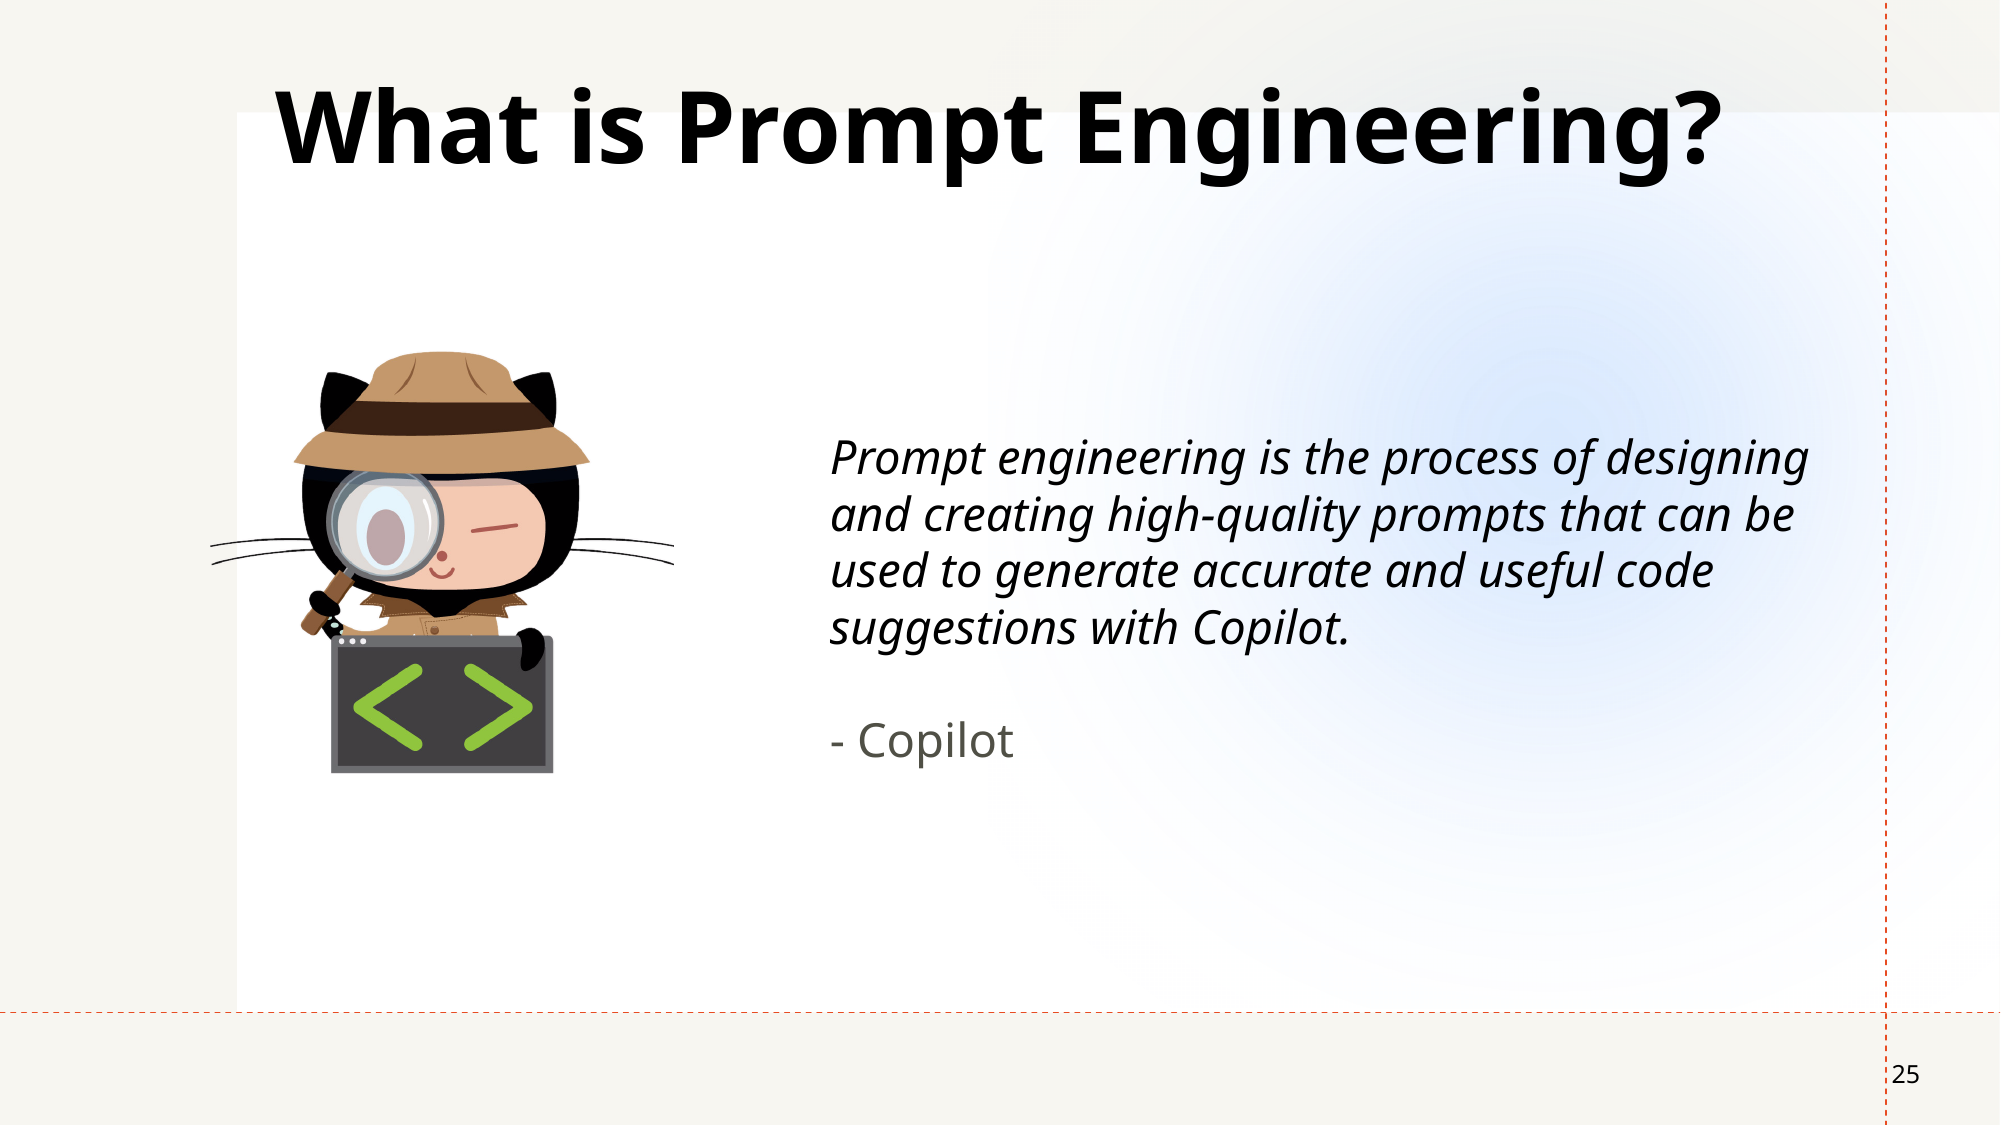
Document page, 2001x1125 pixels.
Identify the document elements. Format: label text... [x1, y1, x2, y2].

slide_number 25 [1871, 1038, 1992, 1125]
picture [988, 0, 2001, 1009]
text_box Prompt engineering is the process of designing and creating high-quality prompts that can be used to generate accurate and useful code suggestions with Copilot. - Copilot [809, 407, 1890, 884]
text_box What is Prompt Engineering? [0, 56, 2000, 192]
picture [210, 350, 674, 774]
